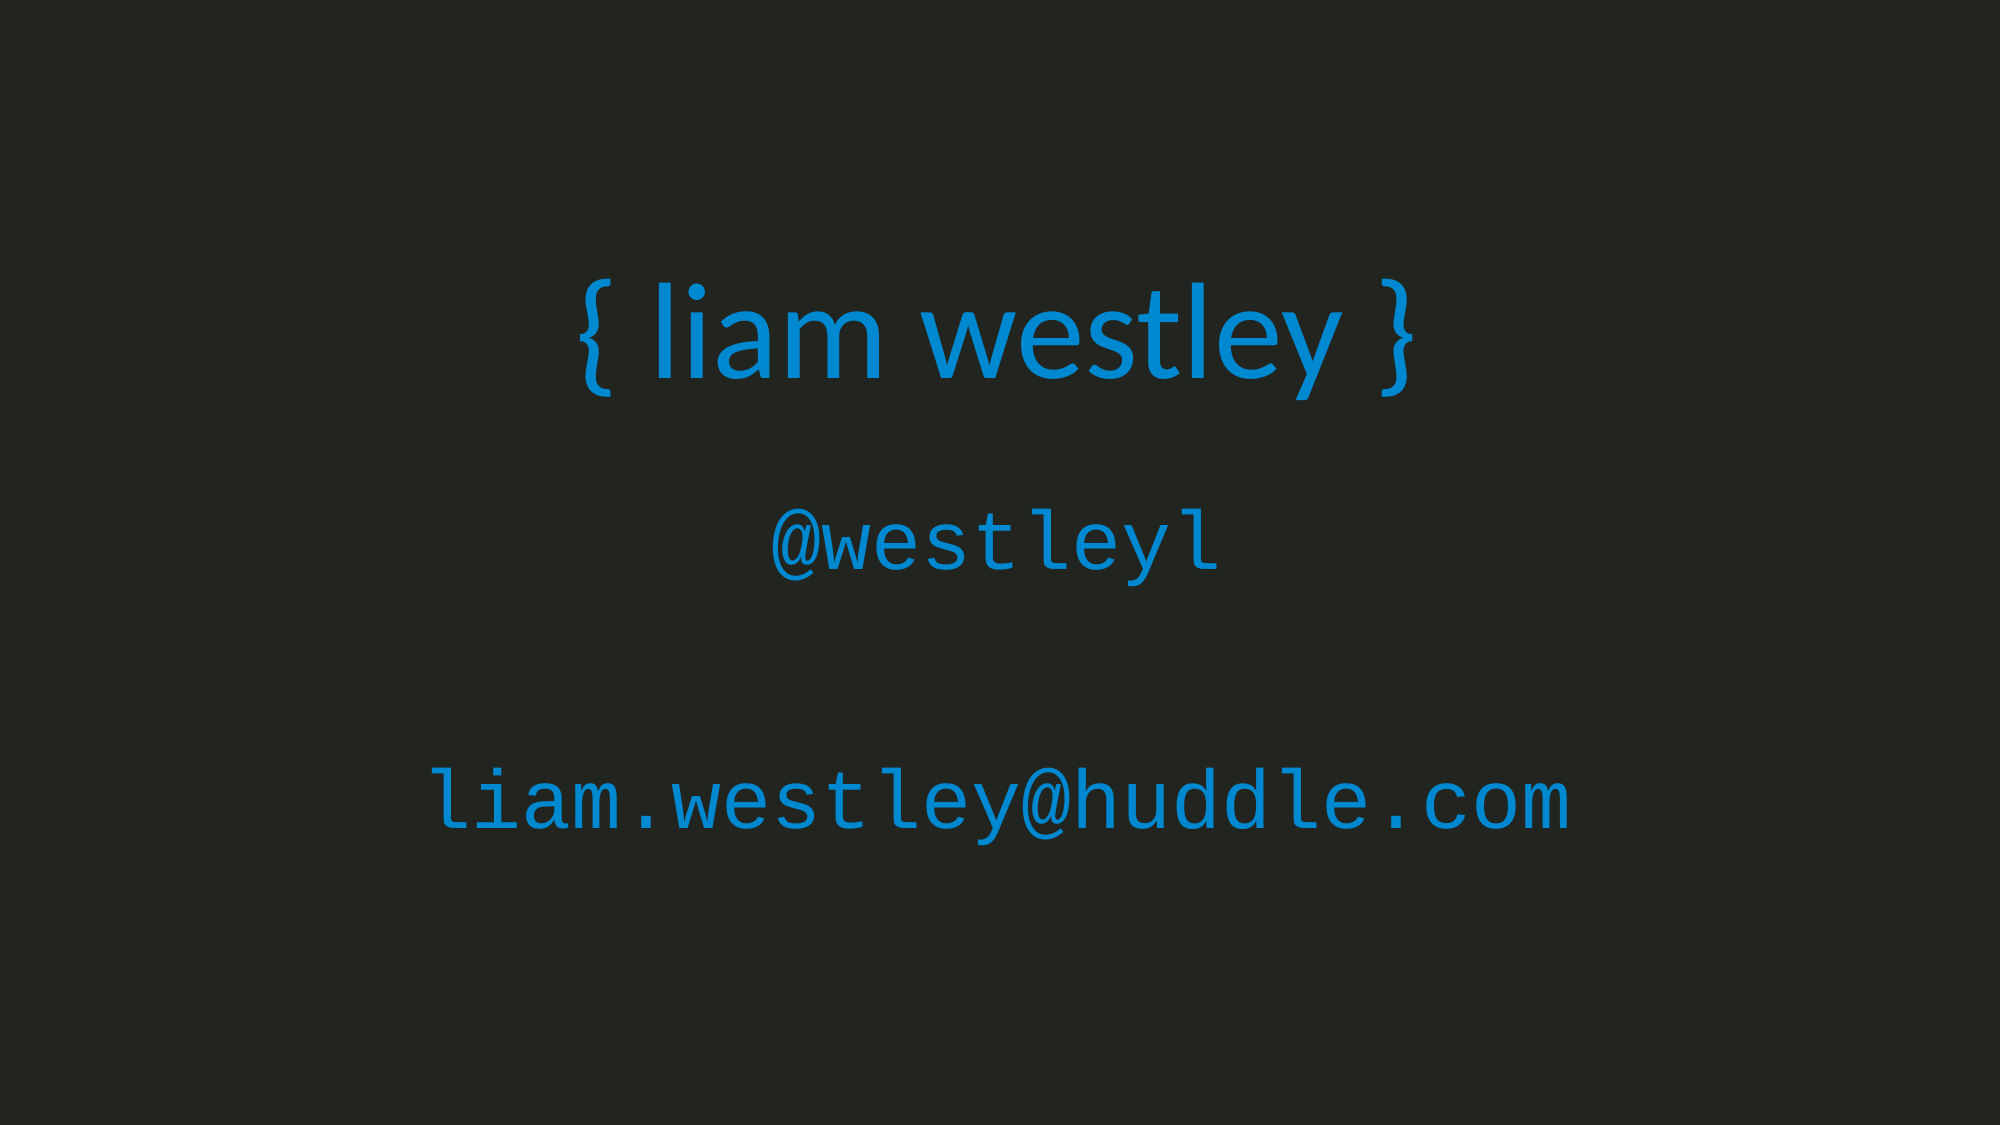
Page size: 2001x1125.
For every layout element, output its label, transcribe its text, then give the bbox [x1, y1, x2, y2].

text_box { liam westley } @westleyl liam.westley@huddle.com [363, 110, 1630, 976]
